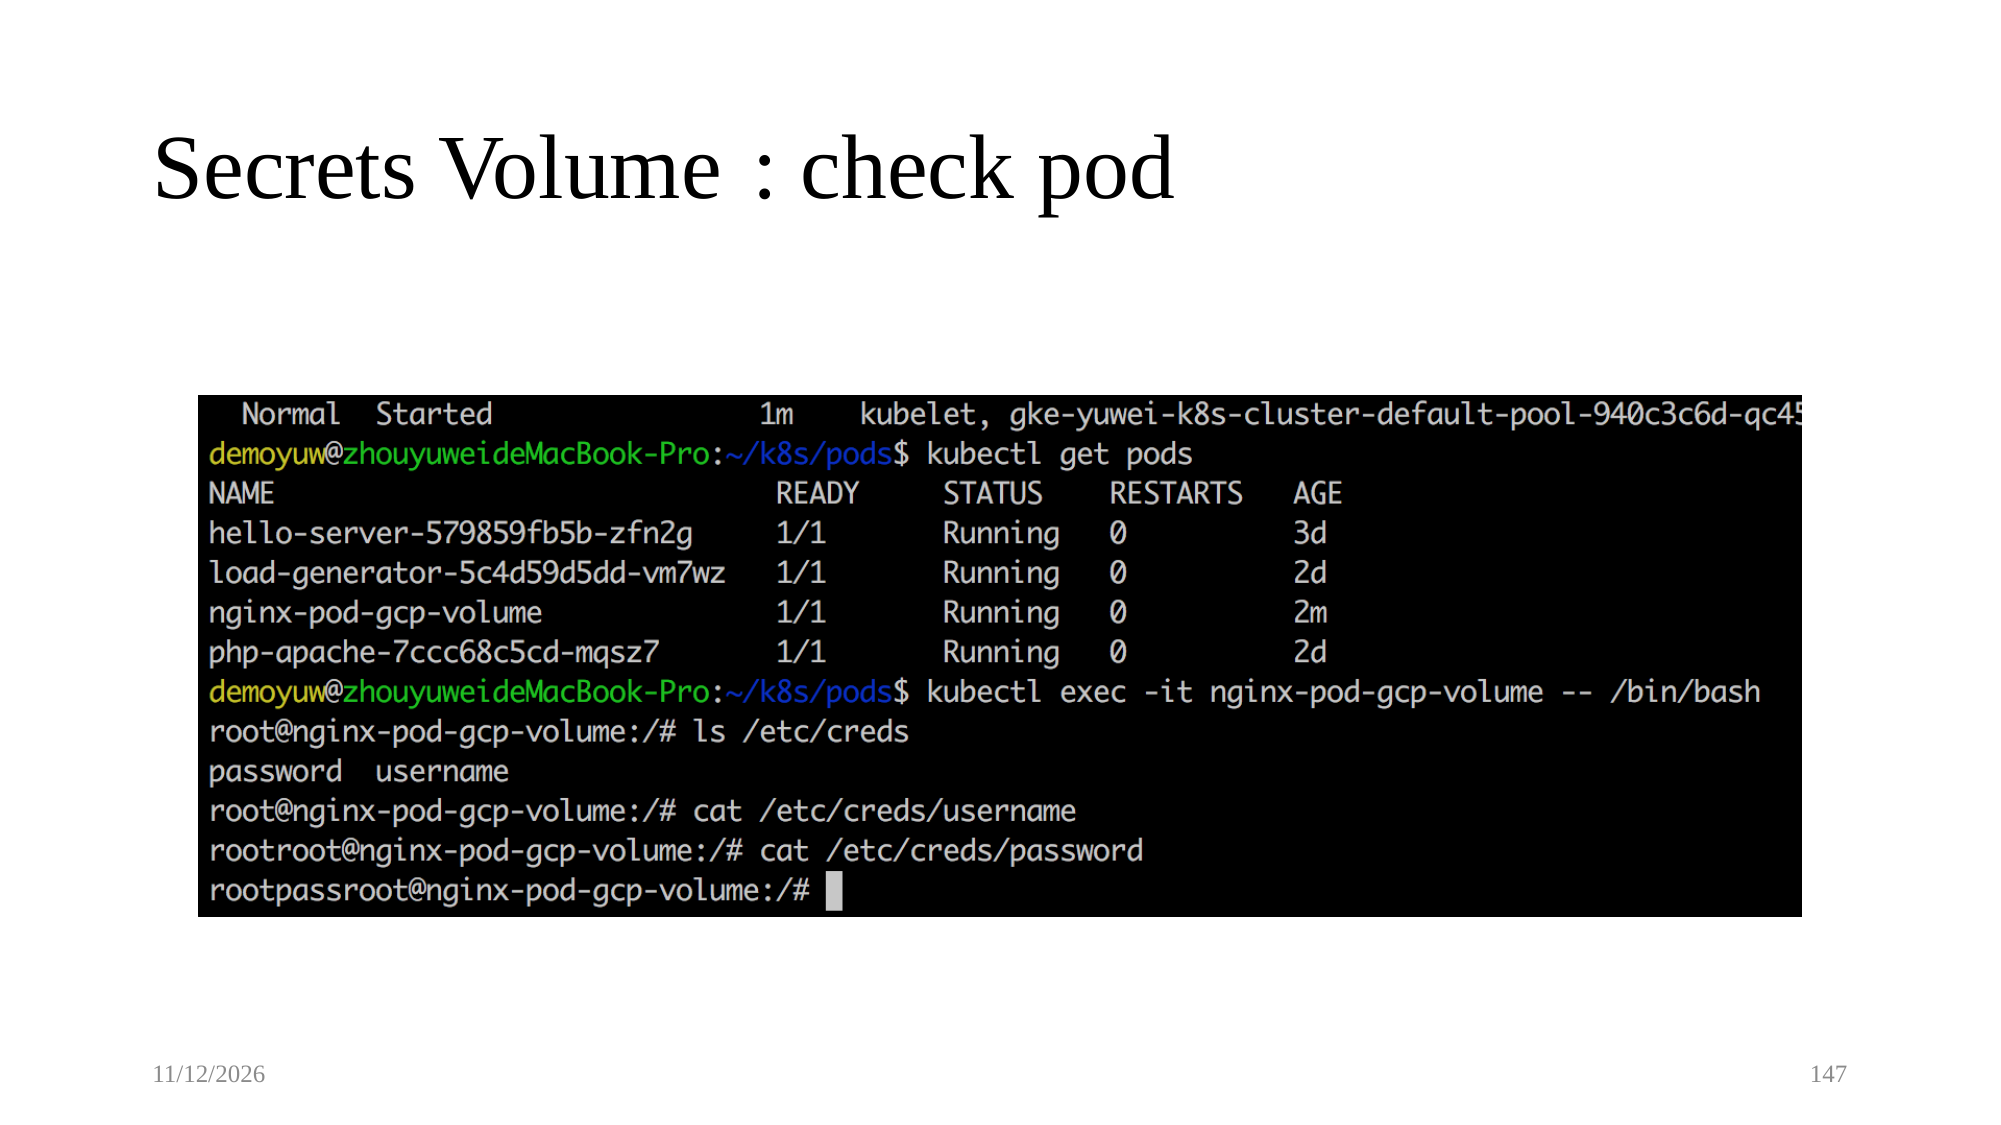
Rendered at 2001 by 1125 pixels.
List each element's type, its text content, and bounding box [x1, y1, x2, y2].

slide_number 147 [1412, 1042, 1863, 1103]
title Secrets Volume : check pod [137, 59, 1863, 278]
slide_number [137, 1042, 588, 1103]
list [198, 395, 1802, 917]
